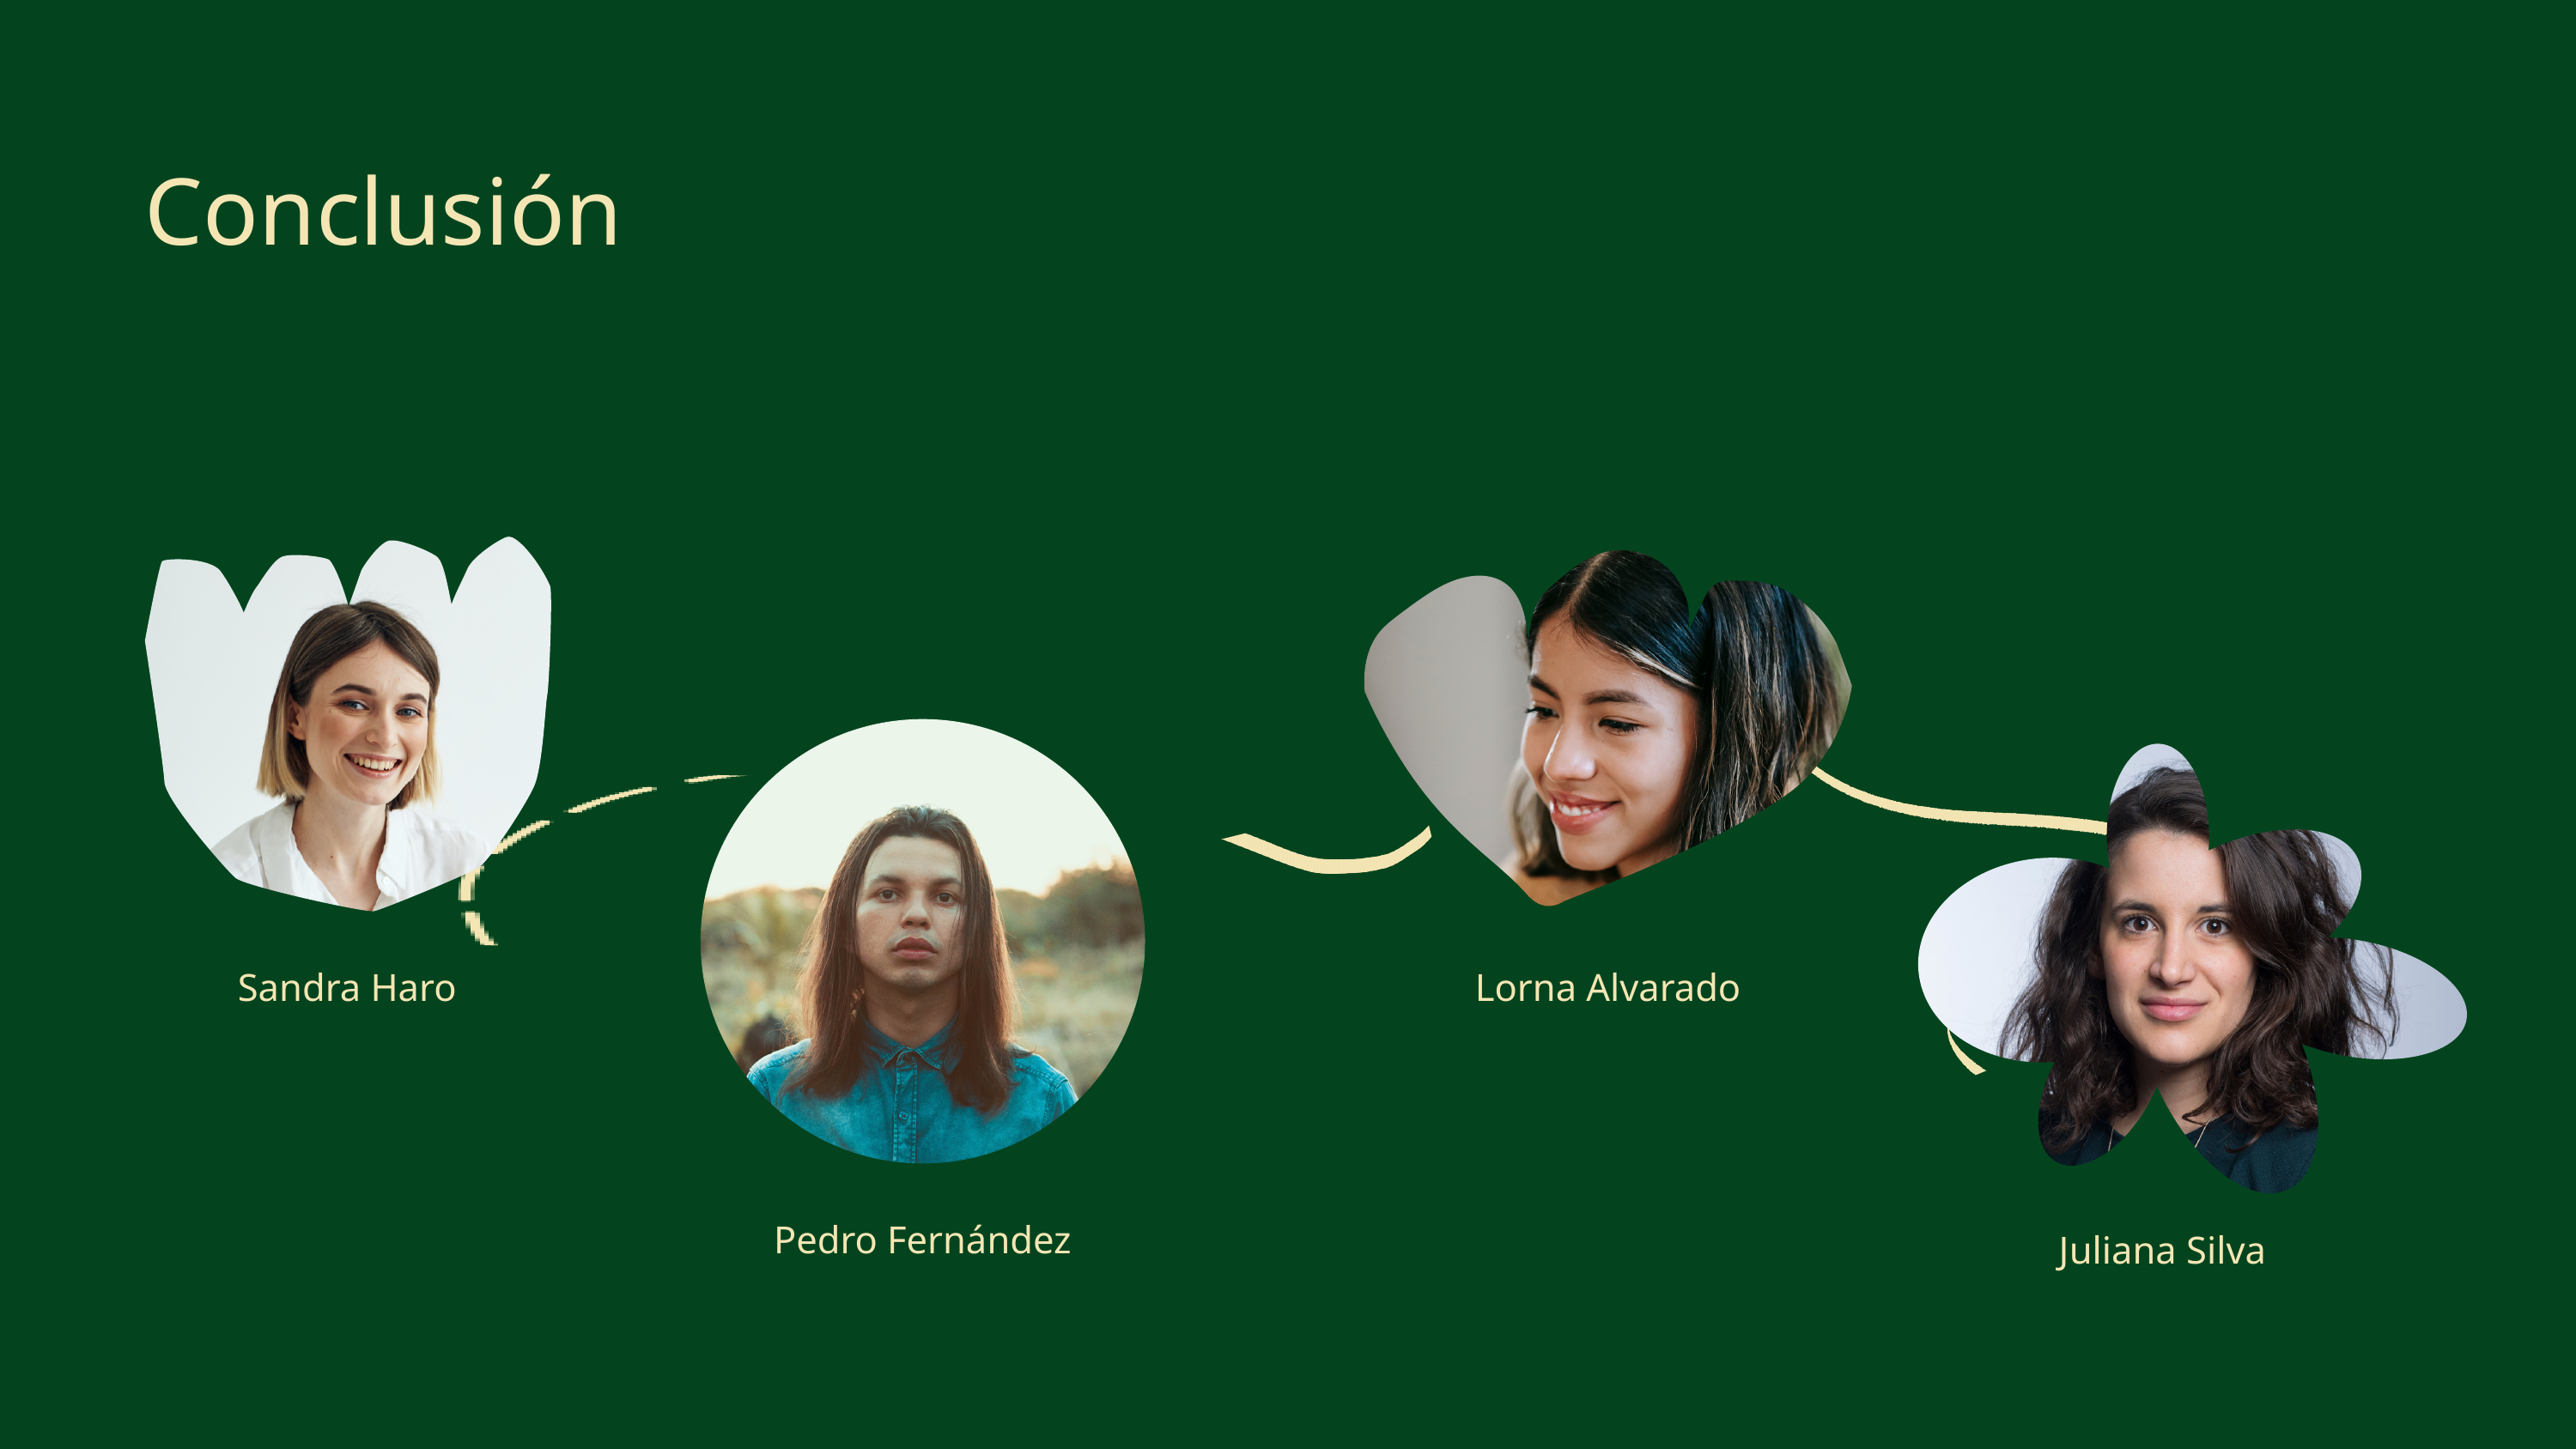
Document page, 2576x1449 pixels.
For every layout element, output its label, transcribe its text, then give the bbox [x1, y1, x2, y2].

text_box Conclusión [144, 178, 889, 264]
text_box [1364, 549, 1853, 906]
text_box Juliana Silva [2014, 1219, 2311, 1272]
text_box [1815, 613, 2173, 1108]
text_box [144, 536, 552, 912]
text_box Pedro Fernández [742, 1209, 1103, 1261]
text_box Lorna Alvarado [1385, 956, 1831, 1009]
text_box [1917, 743, 2468, 1194]
text_box [457, 771, 696, 951]
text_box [700, 718, 1145, 1164]
text_box Sandra Haro [177, 956, 517, 1009]
text_box [1149, 804, 1452, 994]
